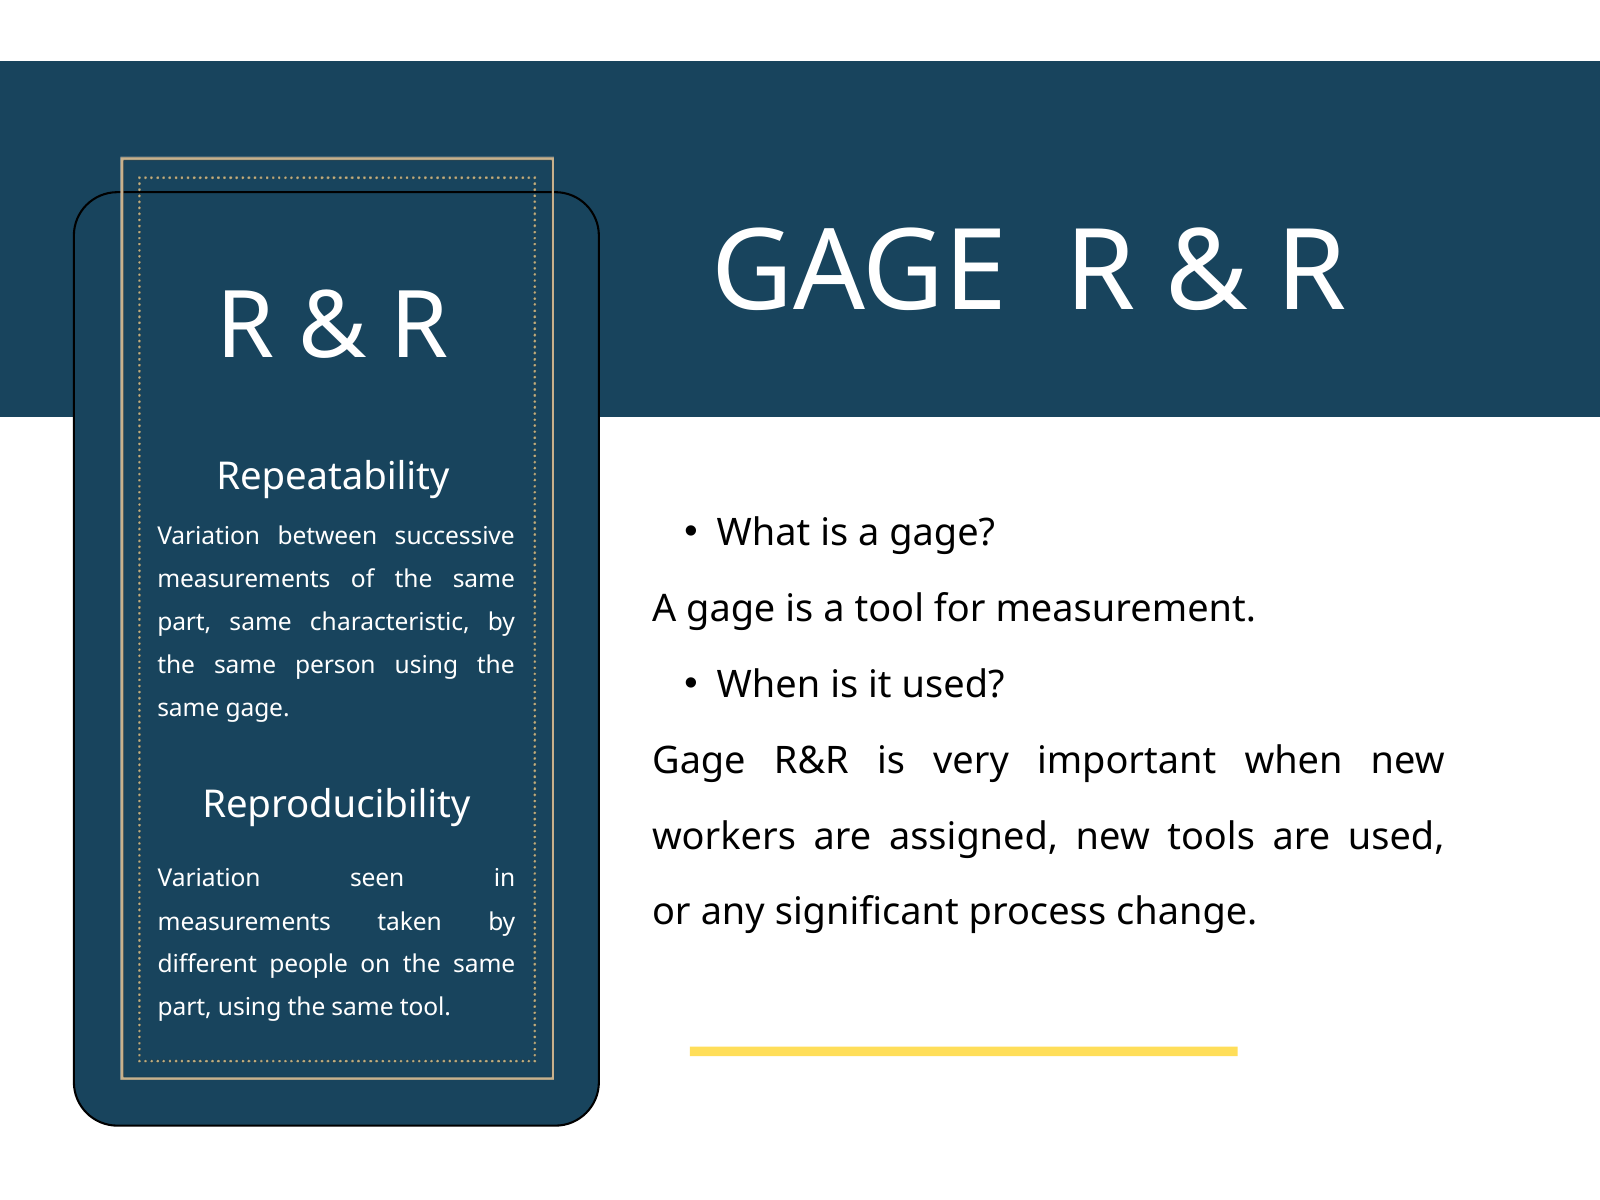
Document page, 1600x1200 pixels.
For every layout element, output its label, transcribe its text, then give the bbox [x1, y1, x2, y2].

picture [121, 922, 554, 1080]
text_box Variation seen in measurements taken by different people on the same part, using the same tool. [157, 929, 516, 1021]
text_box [0, 396, 804, 922]
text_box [0, 60, 1600, 418]
picture [0, 401, 799, 835]
text_box What is a gage? A gage is a tool for measurement. When is it used? Gage R&R is very important when new workers are assigned, new tools are used, or any significant process change. [652, 476, 1446, 1009]
